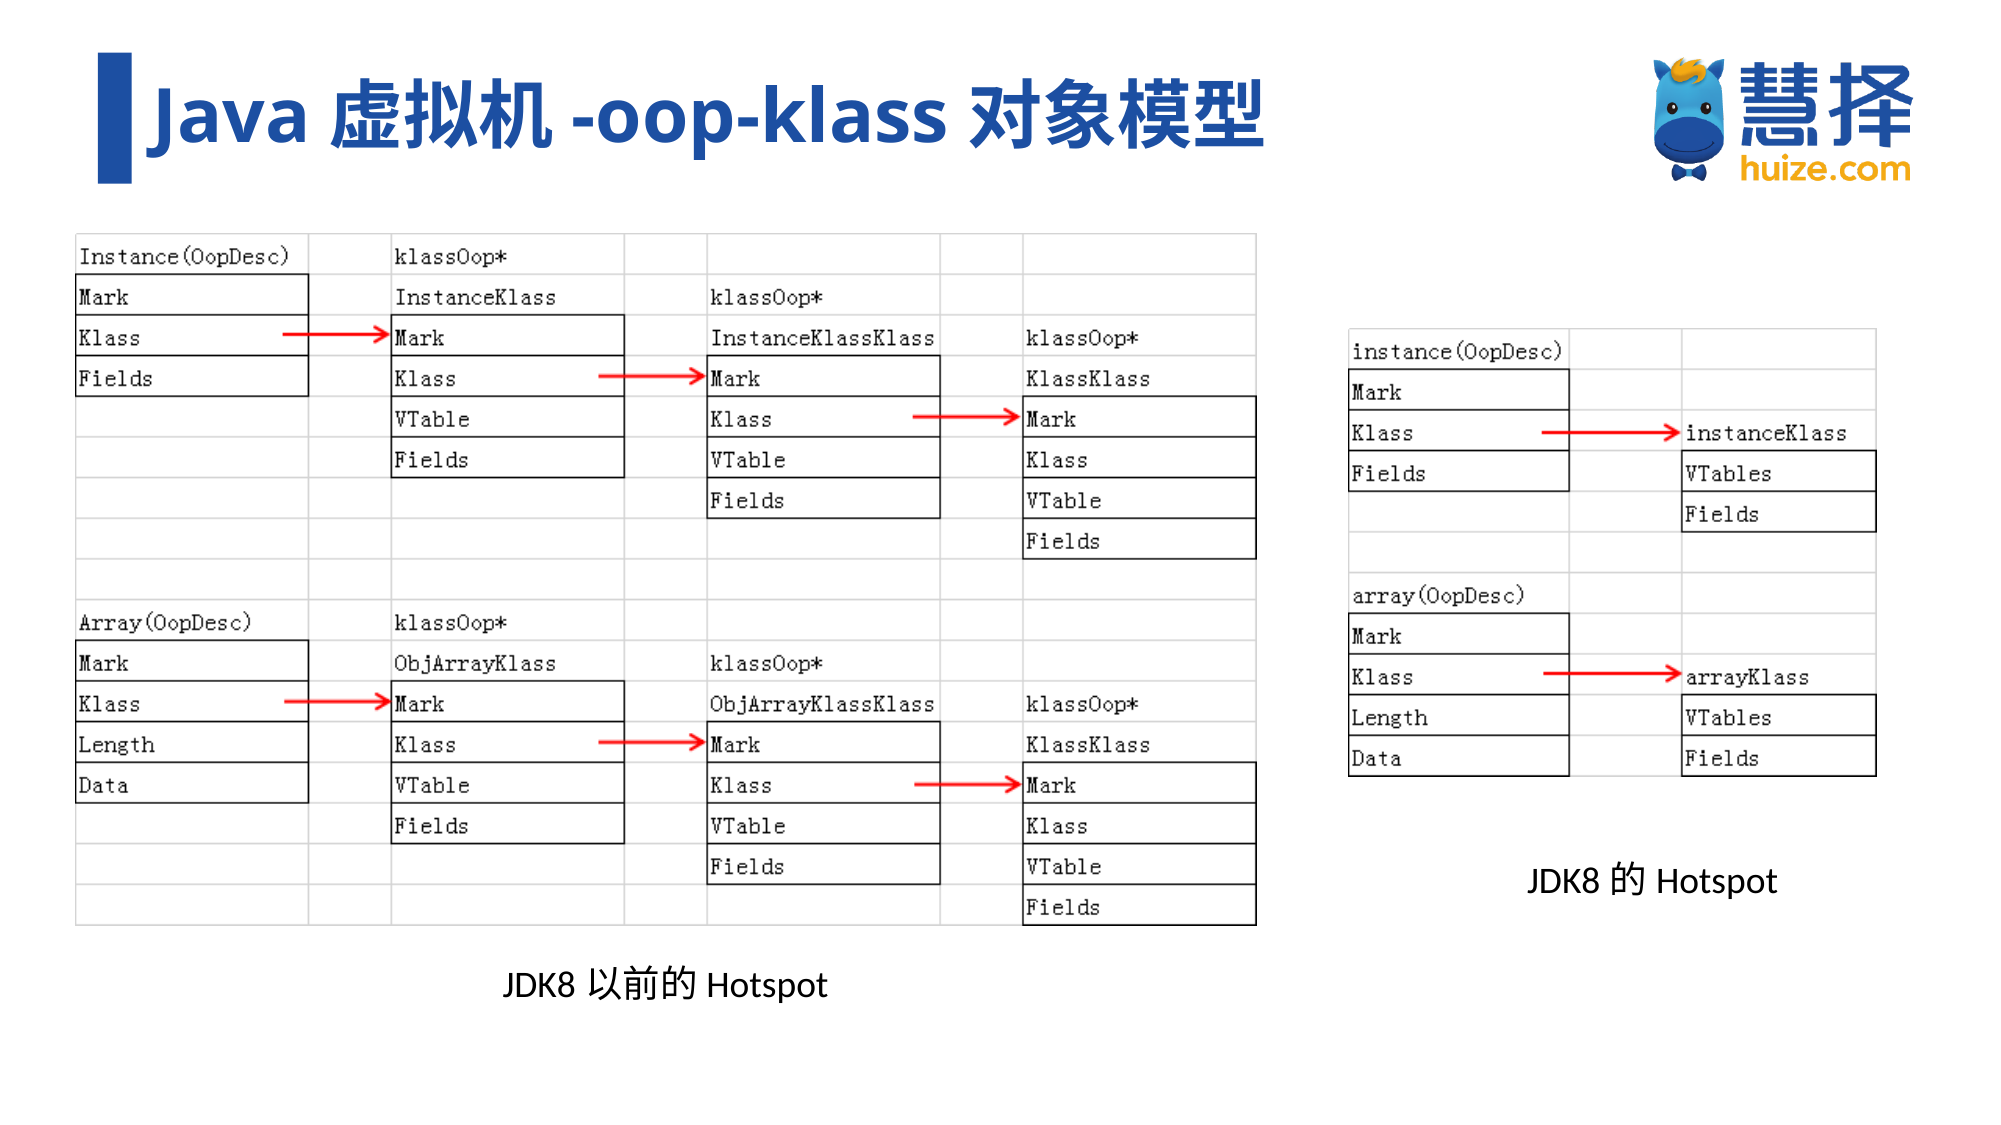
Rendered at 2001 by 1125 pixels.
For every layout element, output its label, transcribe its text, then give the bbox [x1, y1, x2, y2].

text_box JDK8以前的Hotspot [206, 952, 1126, 1013]
picture [74, 233, 1257, 926]
picture [1637, 0, 1929, 264]
picture [1348, 328, 1877, 777]
title Java虚拟机-oop-klass对象模型 [137, 37, 1863, 199]
text_box JDK8的Hotspot [1428, 848, 1877, 909]
